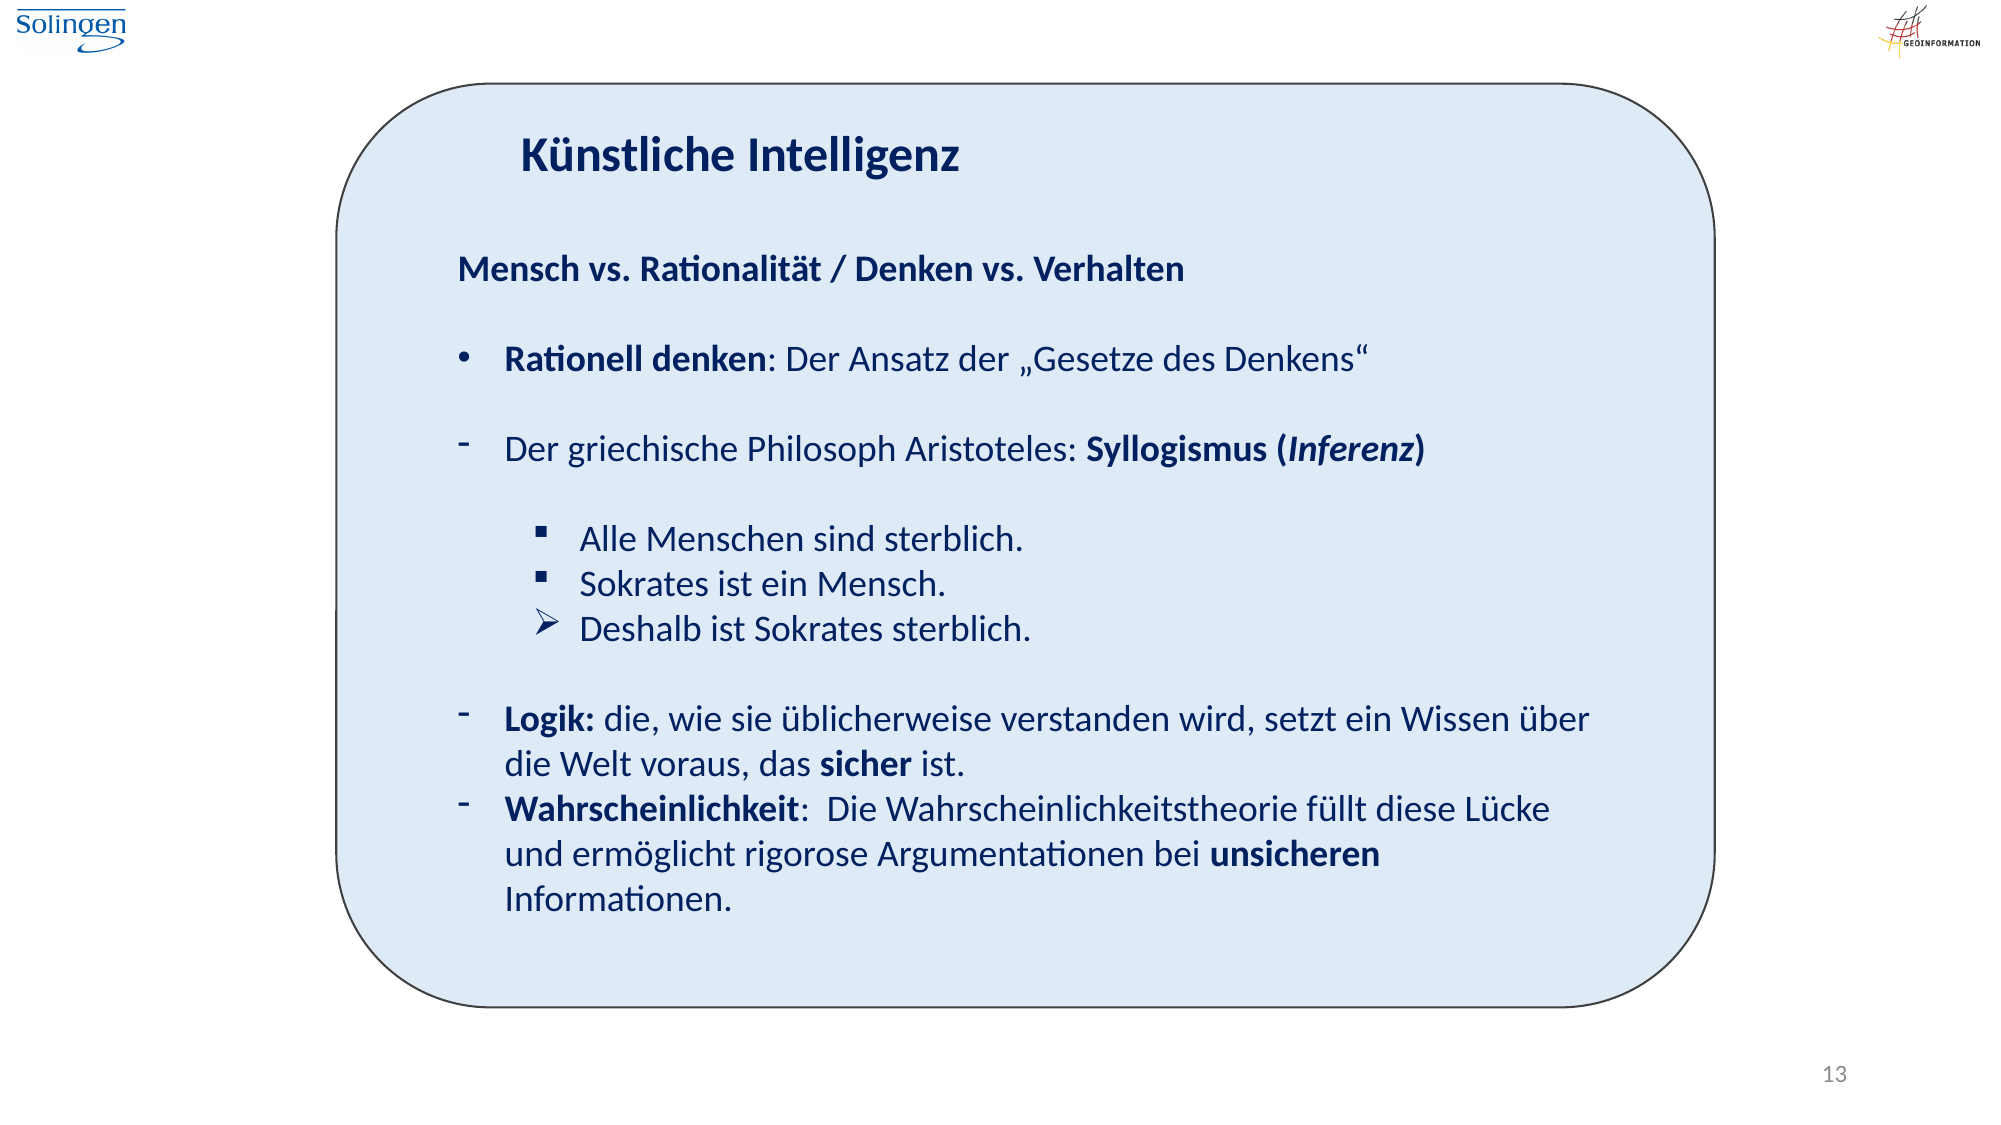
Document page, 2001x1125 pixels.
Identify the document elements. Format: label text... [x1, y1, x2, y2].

picture [17, 9, 126, 53]
text_box Mensch vs. Rationalität / Denken vs. Verhalten Rationell denken: Der Ansatz der „Gesetze des Denkens“ Der griechische Philosoph Aristoteles: Syllogismus (Inferenz) Alle Menschen sind sterblich. Sokrates ist ein Mensch. Deshalb ist Sokrates sterblich. Logik: die, wie sie üblicherweise verstanden wird, setzt ein Wissen über die Welt voraus, das sicher ist. Wahrscheinlichkeit: Die Wahrscheinlichkeitstheorie füllt diese Lücke und ermöglicht rigorose Argumentationen bei unsicheren Informationen. [442, 236, 1624, 972]
text_box Künstliche Intelligenz [506, 113, 1126, 189]
picture [1878, 5, 1980, 59]
text_box [335, 82, 1716, 1009]
slide_number 13 [1412, 1042, 1863, 1103]
